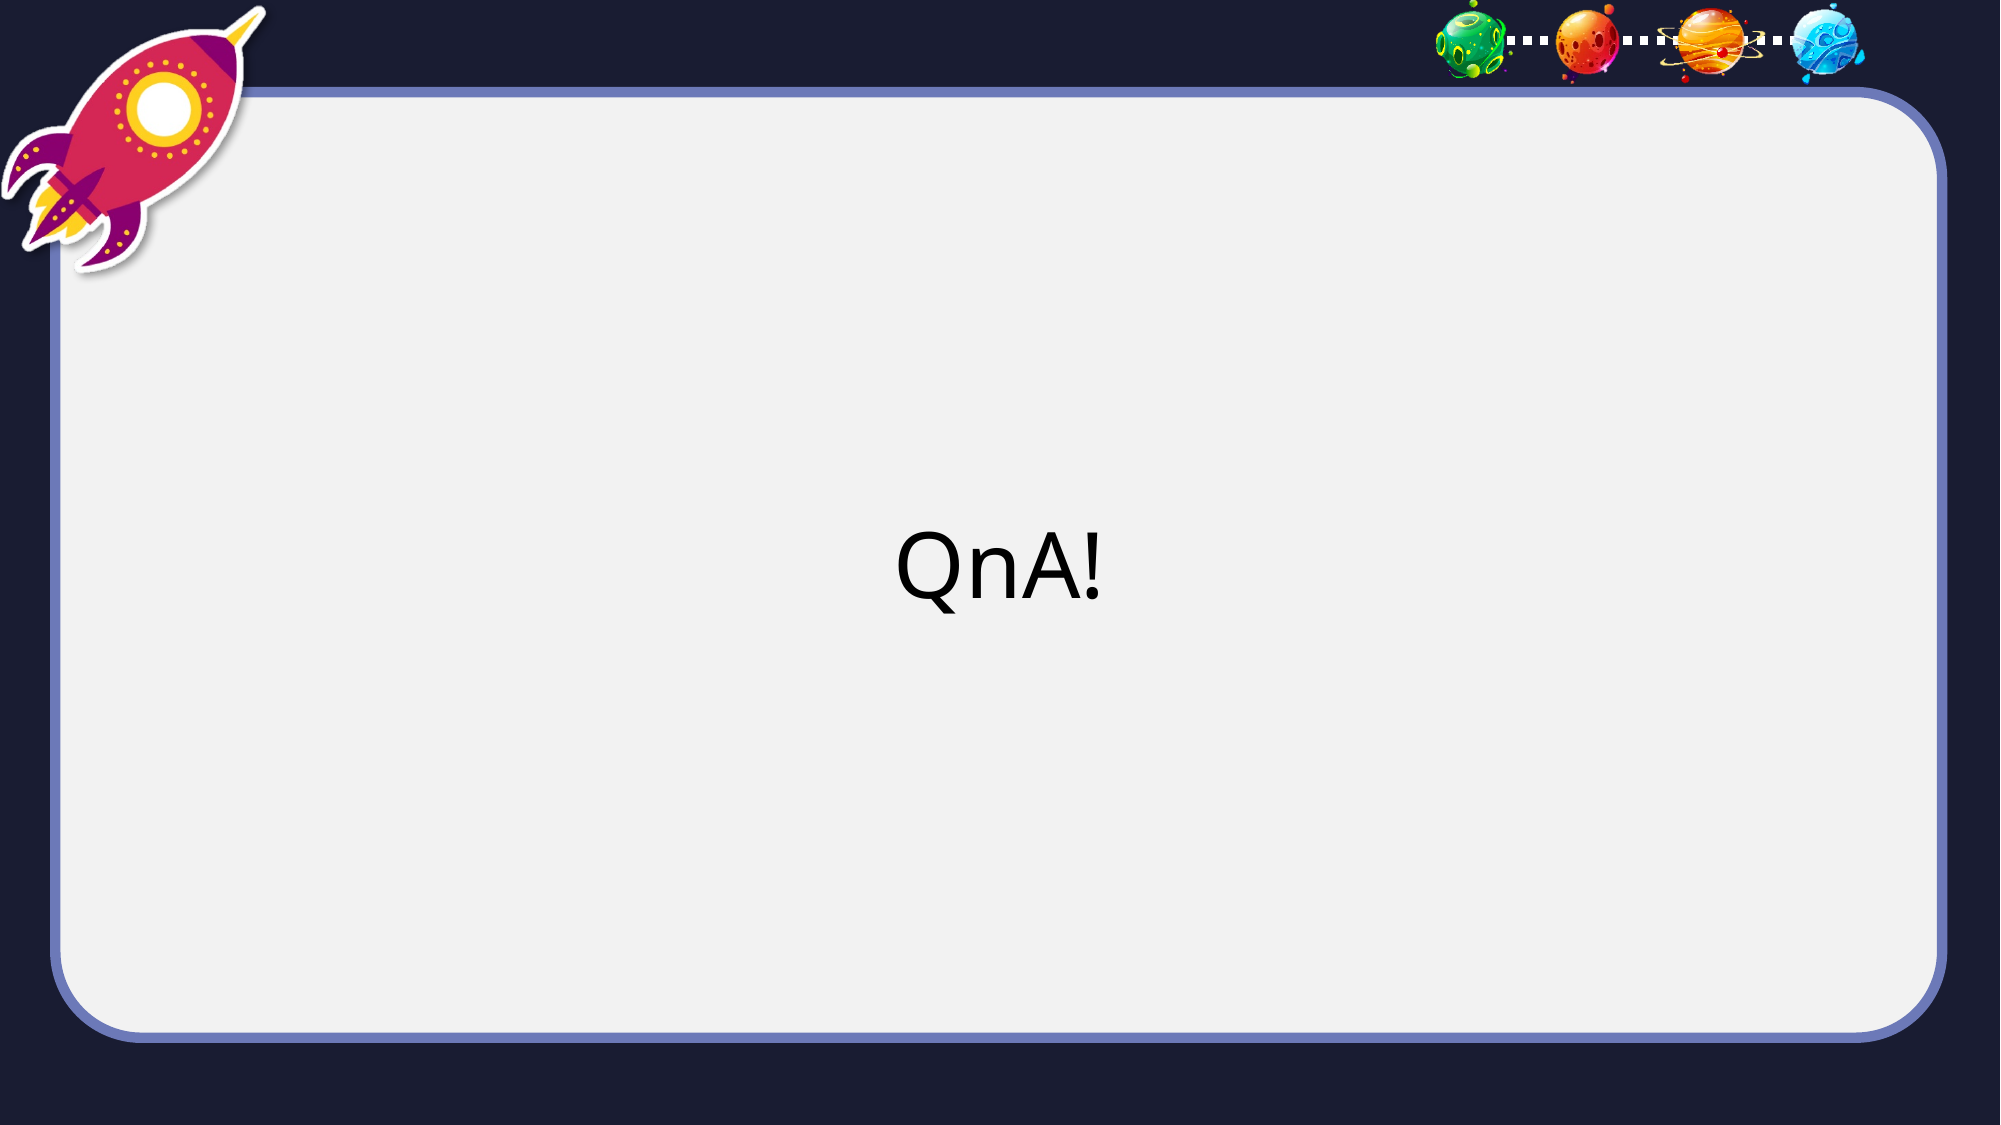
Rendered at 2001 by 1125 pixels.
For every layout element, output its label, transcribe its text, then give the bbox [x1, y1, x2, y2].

picture [1432, 0, 1518, 85]
picture [0, 0, 279, 290]
picture [1649, 0, 1770, 106]
picture [1551, 0, 1622, 88]
text_box QnA! [878, 499, 1121, 625]
picture [1785, 0, 1870, 88]
